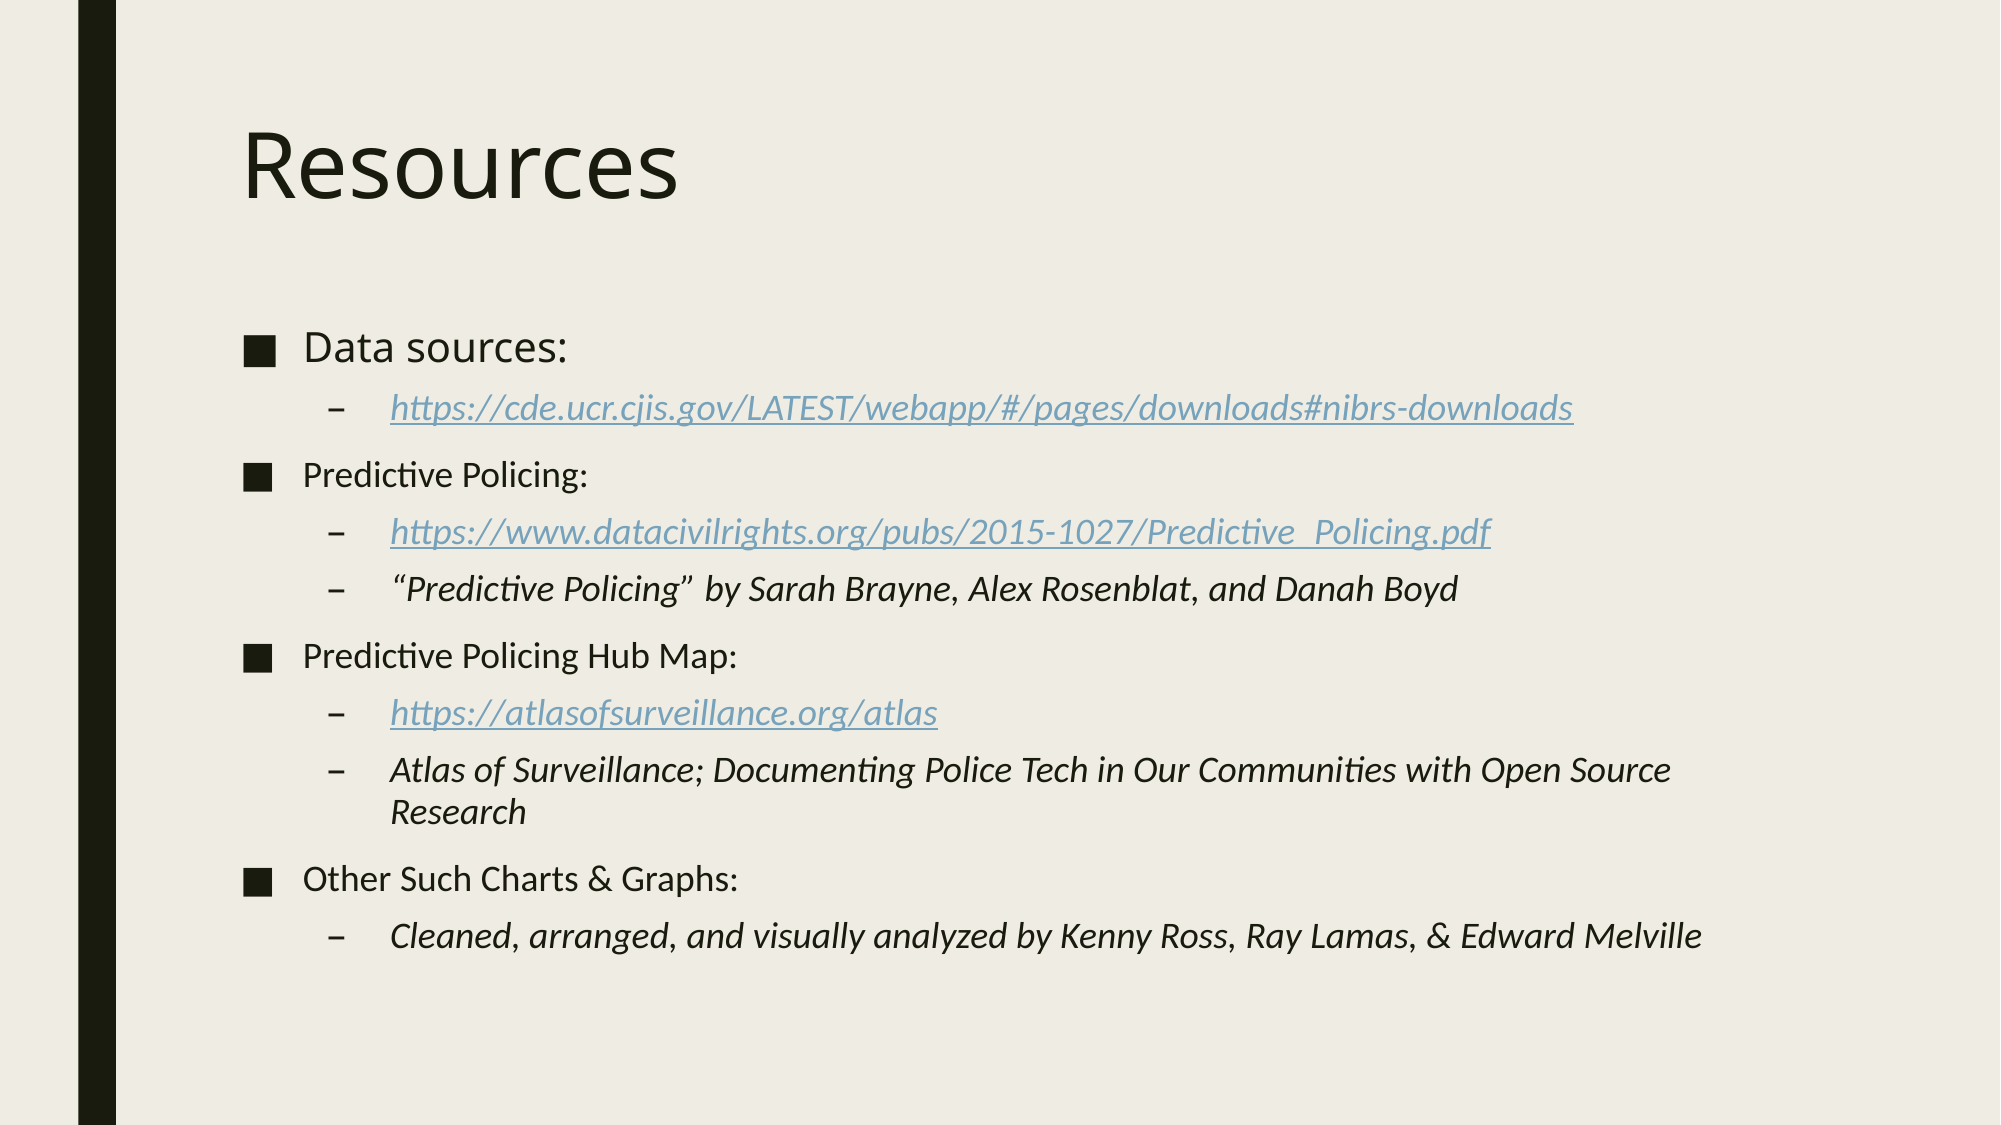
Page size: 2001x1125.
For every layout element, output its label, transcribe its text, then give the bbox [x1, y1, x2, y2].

title Resources [225, 112, 1800, 317]
list Data sources: https://cde.ucr.cjis.gov/LATEST/webapp/#/pages/downloads#nibrs-downloads Predictive Policing: https://www.datacivilrights.org/pubs/2015-1027/Predictive_Policing.pdf “Predictive Policing” by Sarah Brayne, Alex Rosenblat, and Danah Boyd Predictive Policing Hub Map: https://atlasofsurveillance.org/atlas Atlas of Surveillance; Documenting Police Tech in Our Communities with Open Source Research Other Such Charts & Graphs: Cleaned, arranged, and visually analyzed by Kenny Ross, Ray Lamas, & Edward Melville [225, 317, 1800, 1030]
